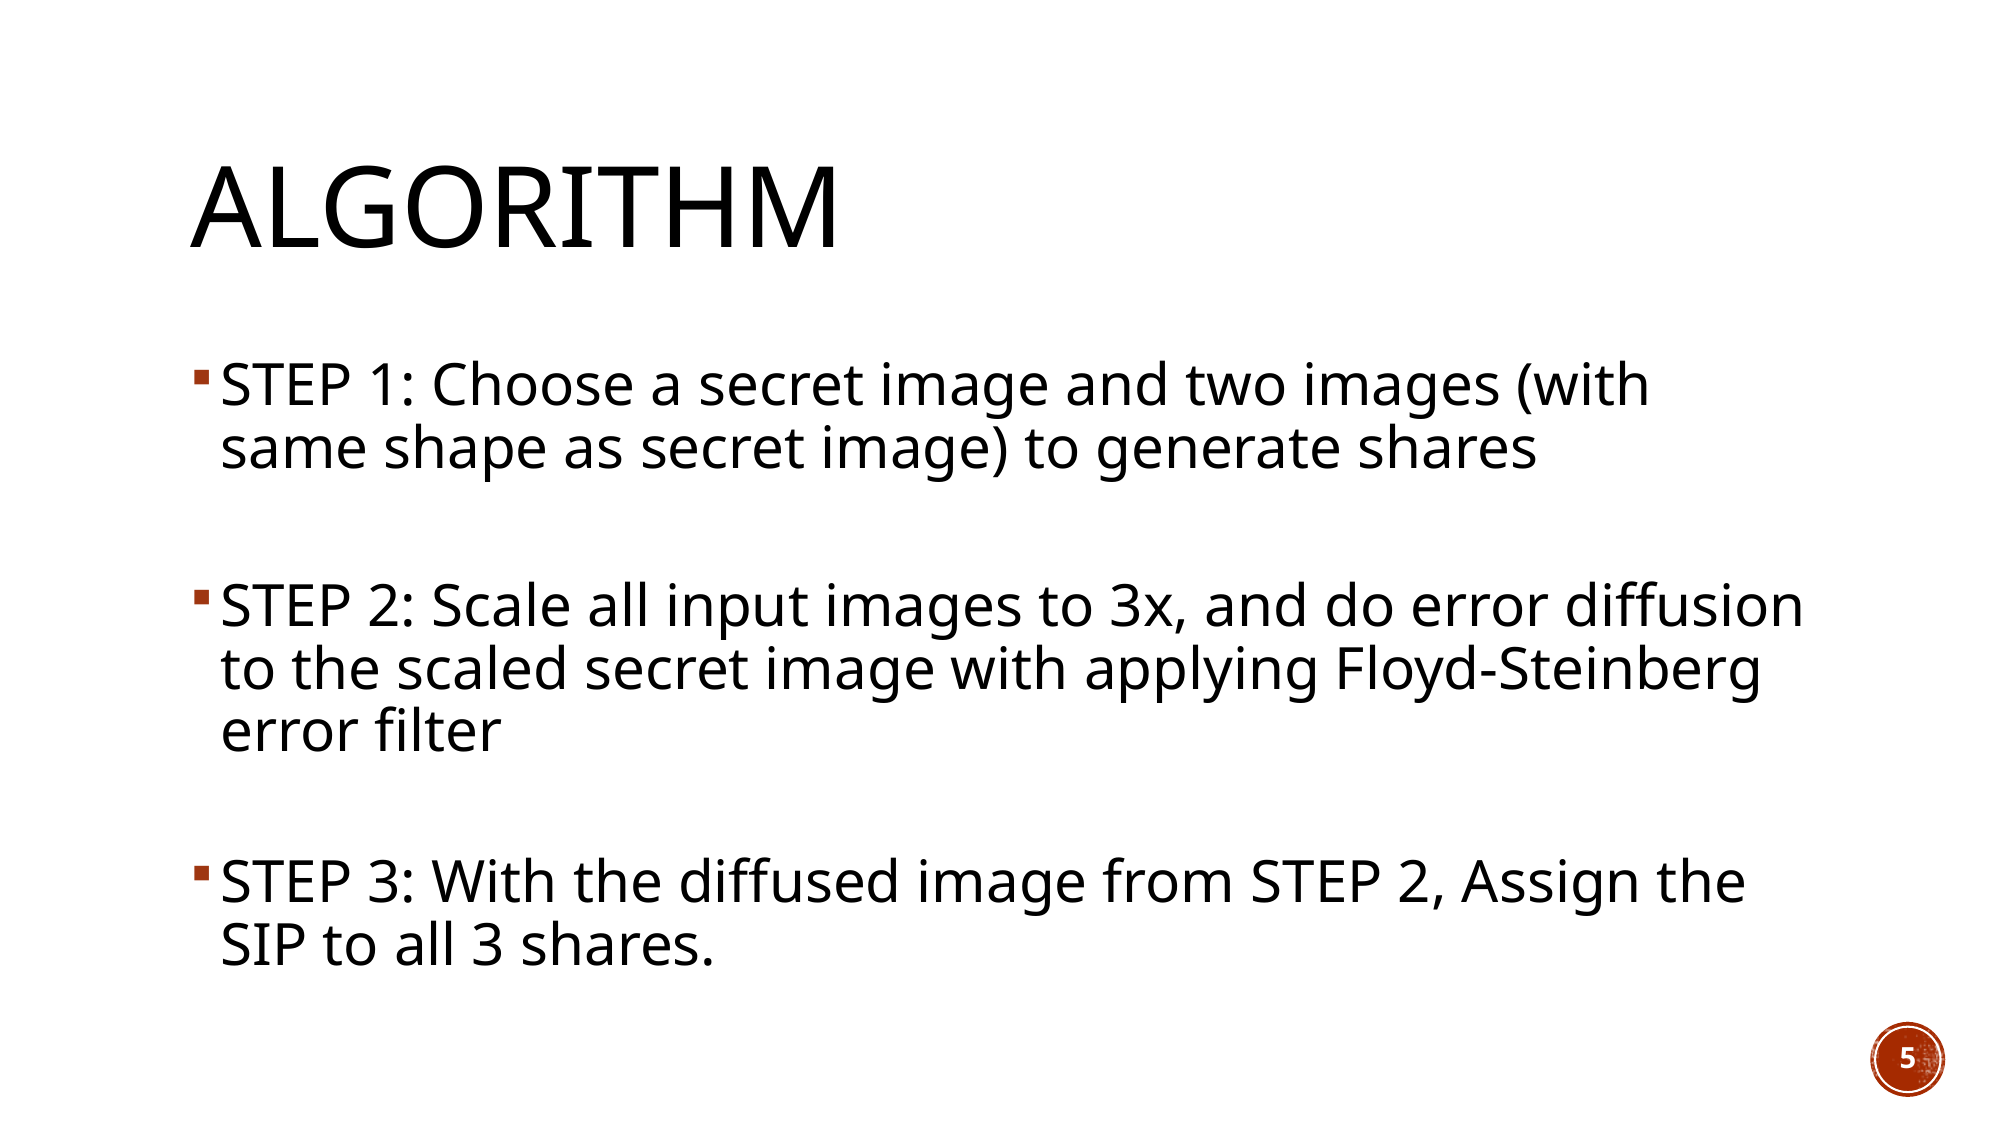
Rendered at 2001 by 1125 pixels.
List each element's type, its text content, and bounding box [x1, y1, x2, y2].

slide_number 5 [1855, 1028, 1961, 1089]
title algorithm [175, 79, 1826, 344]
list STEP 1: Choose a secret image and two images (with same shape as secret image) to generate shares STEP 2: Scale all input images to 3x, and do error diffusion to the scaled secret image with applying Floyd-Steinberg error filter STEP 3: With the diffused image from STEP 2, Assign the SIP to all 3 shares. [175, 348, 1826, 1013]
